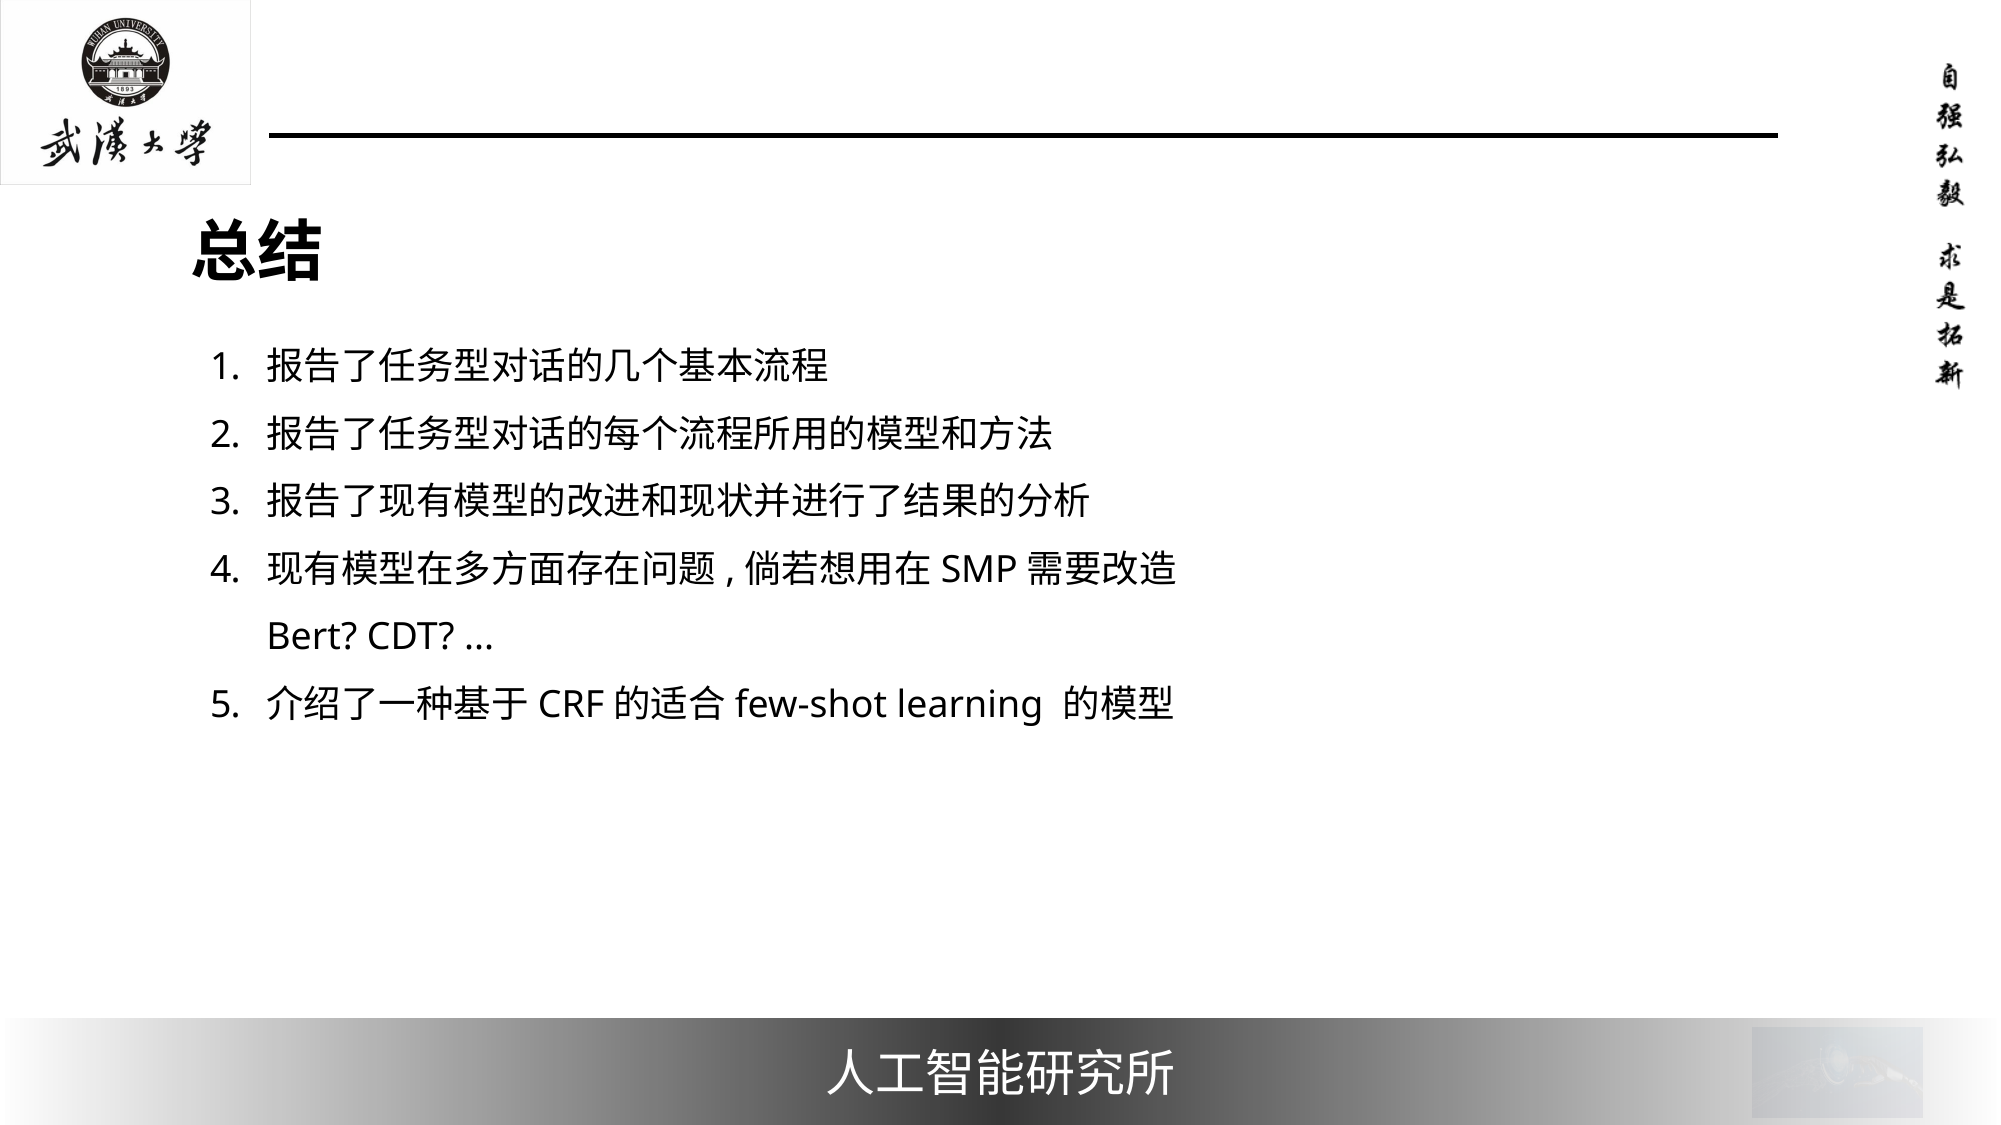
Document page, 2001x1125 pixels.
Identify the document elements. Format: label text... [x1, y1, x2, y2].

slide_number [1412, 1042, 1863, 1103]
text_box 报告了任务型对话的几个基本流程 报告了任务型对话的每个流程所用的模型和方法 报告了现有模型的改进和现状并进行了结果的分析 现有模型在多方面存在问题,倘若想用在SMP需要改造 Bert? CDT? ... 介绍了一种基于CRF的适合few-shot learning 的模型 [195, 312, 1482, 733]
picture [1924, 51, 1980, 400]
picture [0, 0, 251, 185]
